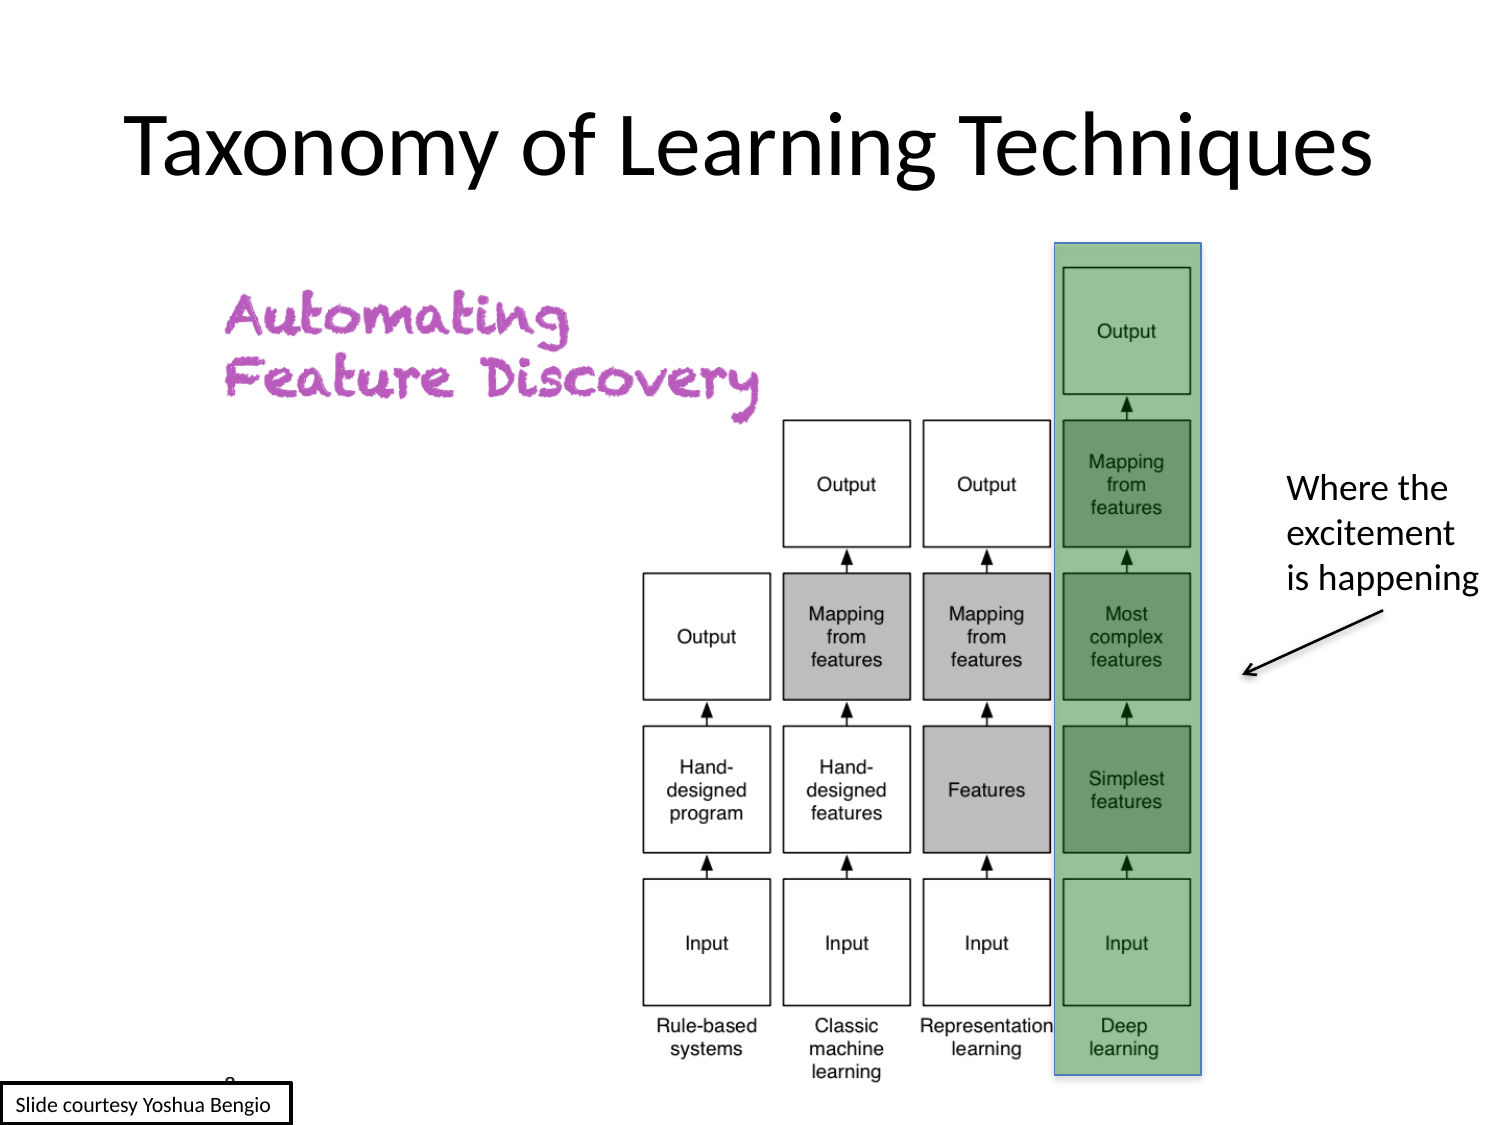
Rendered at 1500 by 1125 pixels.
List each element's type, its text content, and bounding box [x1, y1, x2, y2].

picture [208, 242, 1243, 1100]
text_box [1054, 242, 1496, 1076]
title Taxonomy of Learning Techniques [75, 45, 1425, 233]
text_box Slide courtesy Yoshua Bengio [0, 1081, 293, 1125]
